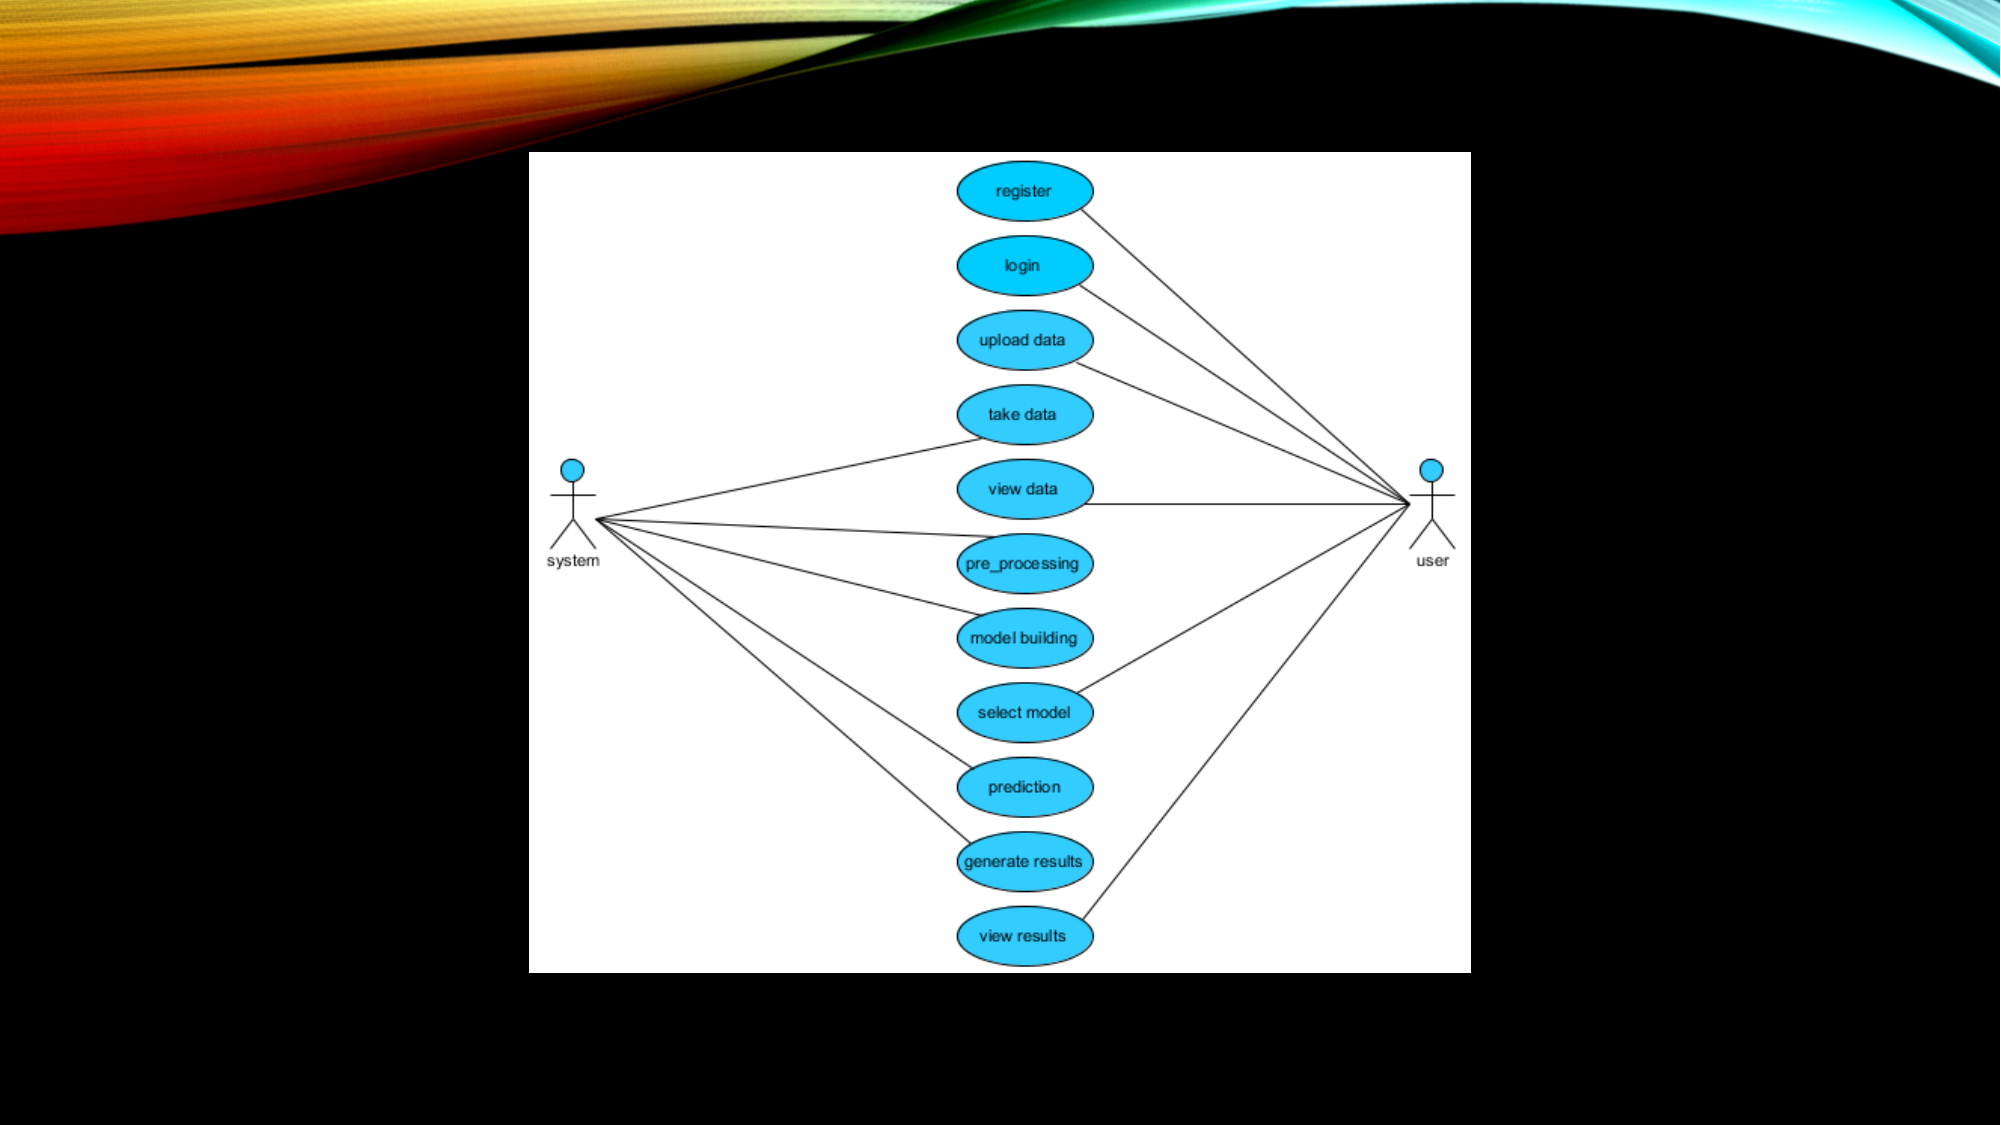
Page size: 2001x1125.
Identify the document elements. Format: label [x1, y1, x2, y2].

picture [0, 0, 2000, 973]
